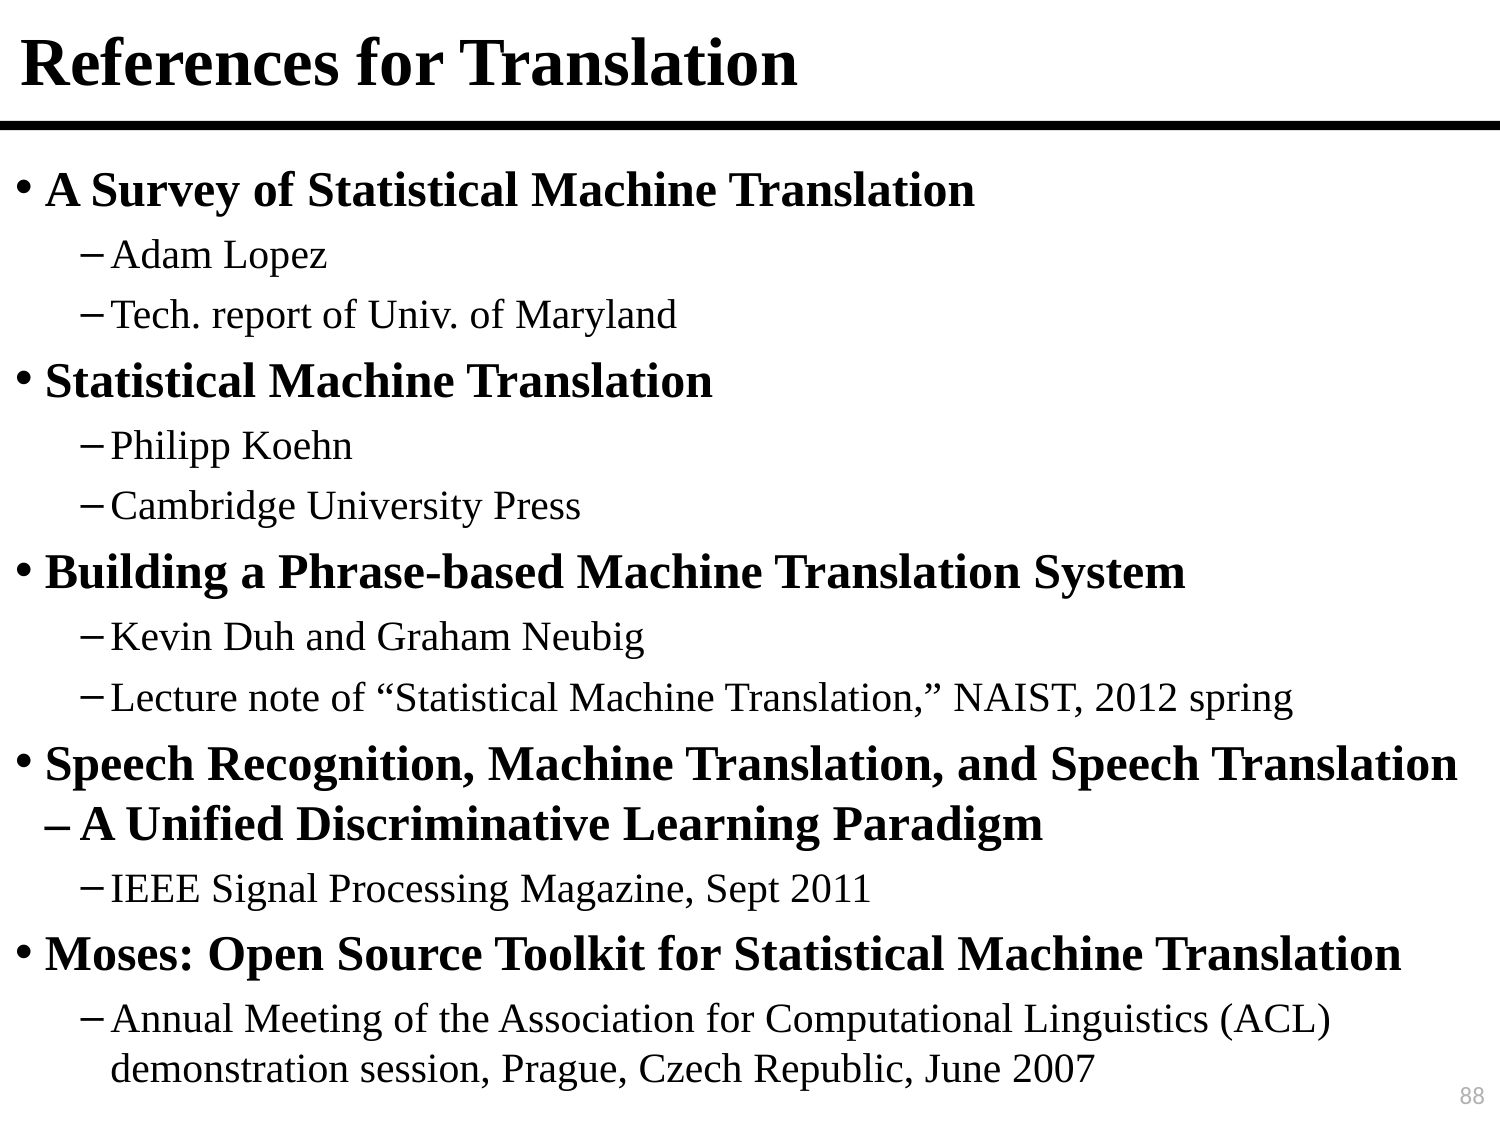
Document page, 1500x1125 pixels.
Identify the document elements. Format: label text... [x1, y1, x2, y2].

title References for Translation [5, 75, 1356, 123]
text_box [0, 0, 1500, 75]
slide_number 88 [1162, 1065, 1500, 1125]
list A Survey of Statistical Machine Translation Adam Lopez Tech. report of Univ. of Maryland Statistical Machine Translation Philipp Koehn Cambridge University Press Building a Phrase-based Machine Translation System Kevin Duh and Graham Neubig Lecture note of “Statistical Machine Translation,” NAIST, 2012 spring Speech Recognition, Machine Translation, and Speech Translation ‒ A Unified Discriminative Learning Paradigm IEEE Signal Processing Magazine, Sept 2011 Moses: Open Source Toolkit for Statistical Machine Translation Annual Meeting of the Association for Computational Linguistics (ACL) demonstration session, Prague, Czech Republic, June 2007 [0, 148, 1500, 1099]
